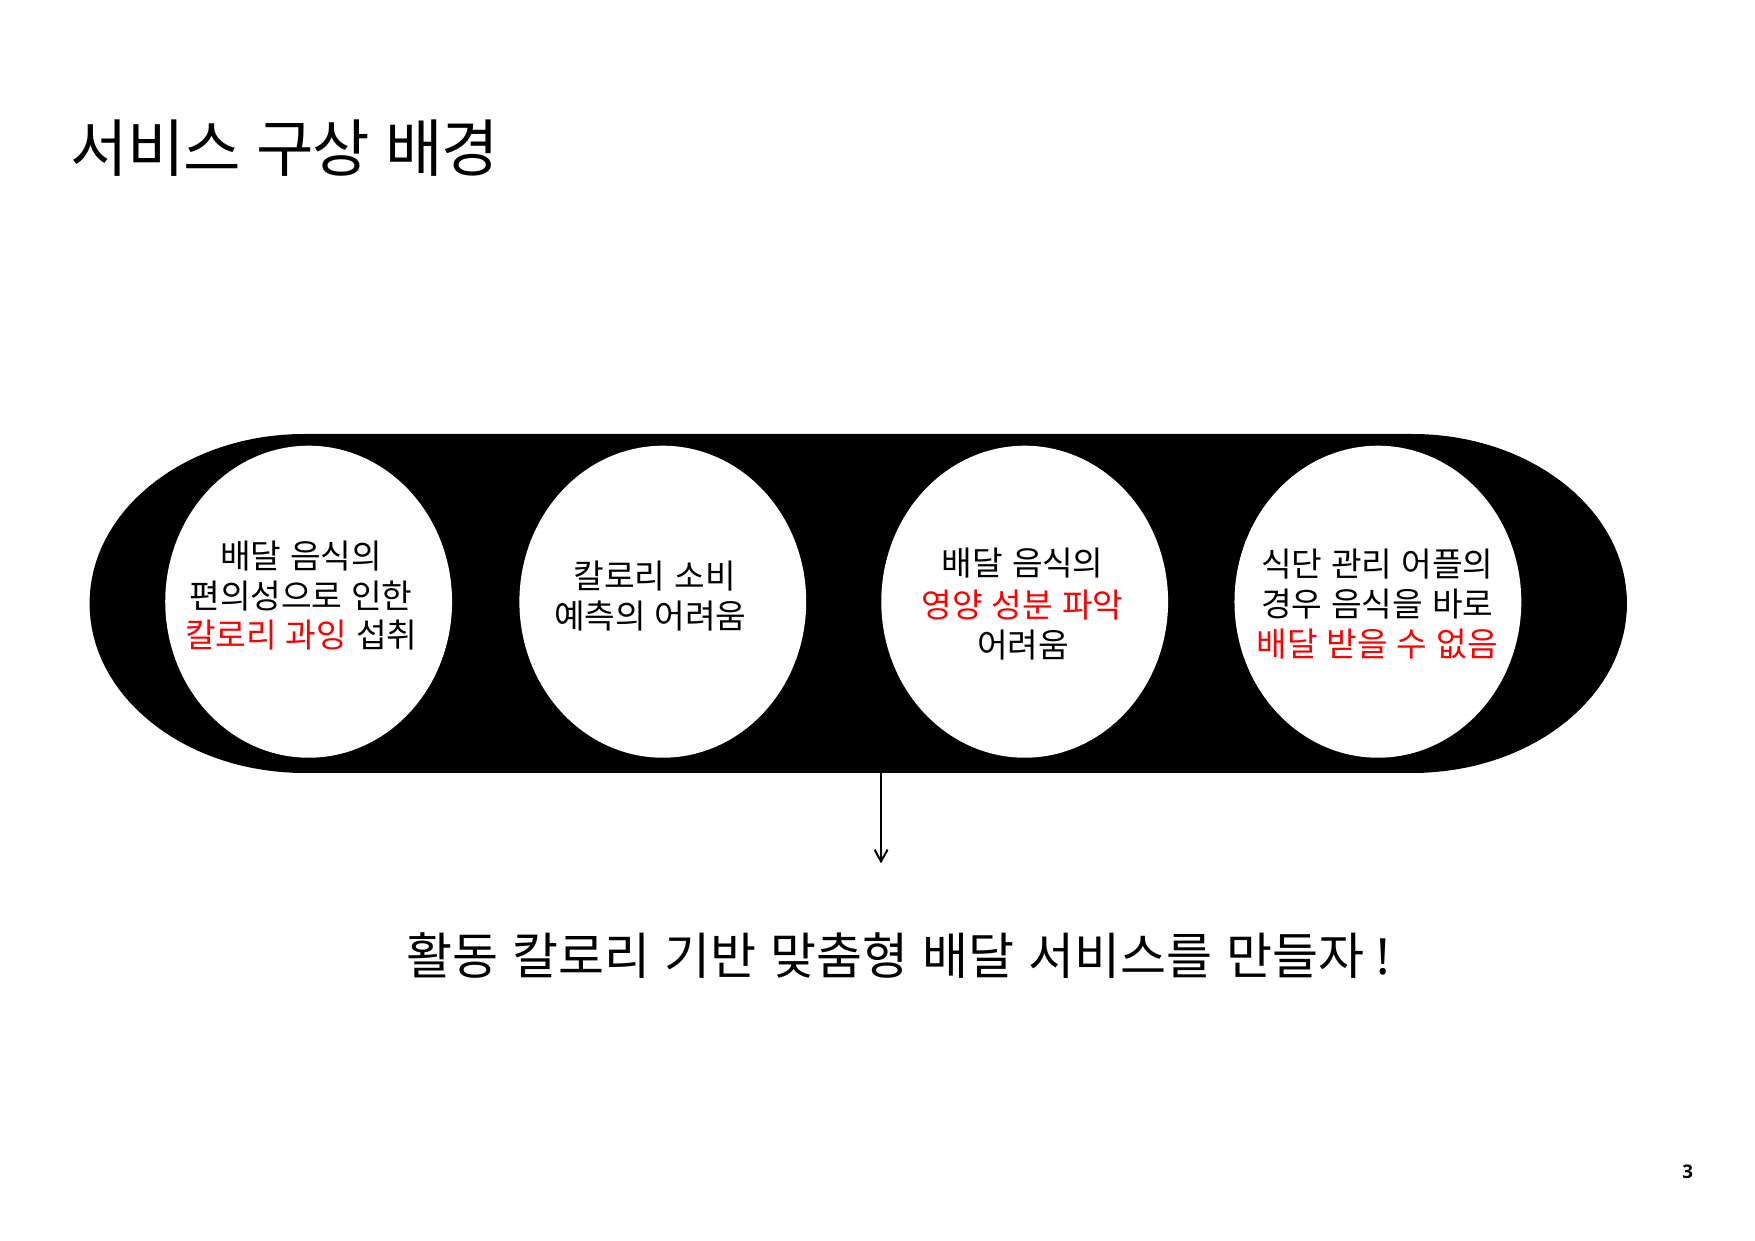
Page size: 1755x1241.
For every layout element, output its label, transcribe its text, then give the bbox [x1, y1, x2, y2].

text_box [163, 443, 455, 760]
slide_number 3 [1627, 1156, 1694, 1241]
text_box [873, 773, 889, 864]
text_box 칼로리 소비 예측의 어려움 [532, 552, 776, 635]
text_box 배달 음식의 편의성으로 인한 칼로리 과잉 섭취 [178, 532, 422, 655]
text_box [517, 443, 809, 760]
text_box [1232, 443, 1524, 760]
text_box 배달 음식의 영양 성분 파악 어려움 [896, 540, 1148, 665]
text_box [89, 433, 1627, 773]
text_box 식단 관리 어플의 경우 음식을 바로 배달 받을 수 없음 [1250, 541, 1502, 664]
text_box [879, 443, 1171, 760]
text_box 활동 칼로리 기반 맞춤형 배달 서비스를 만들자! [355, 921, 1414, 985]
text_box 서비스 구상 배경 [68, 107, 900, 184]
